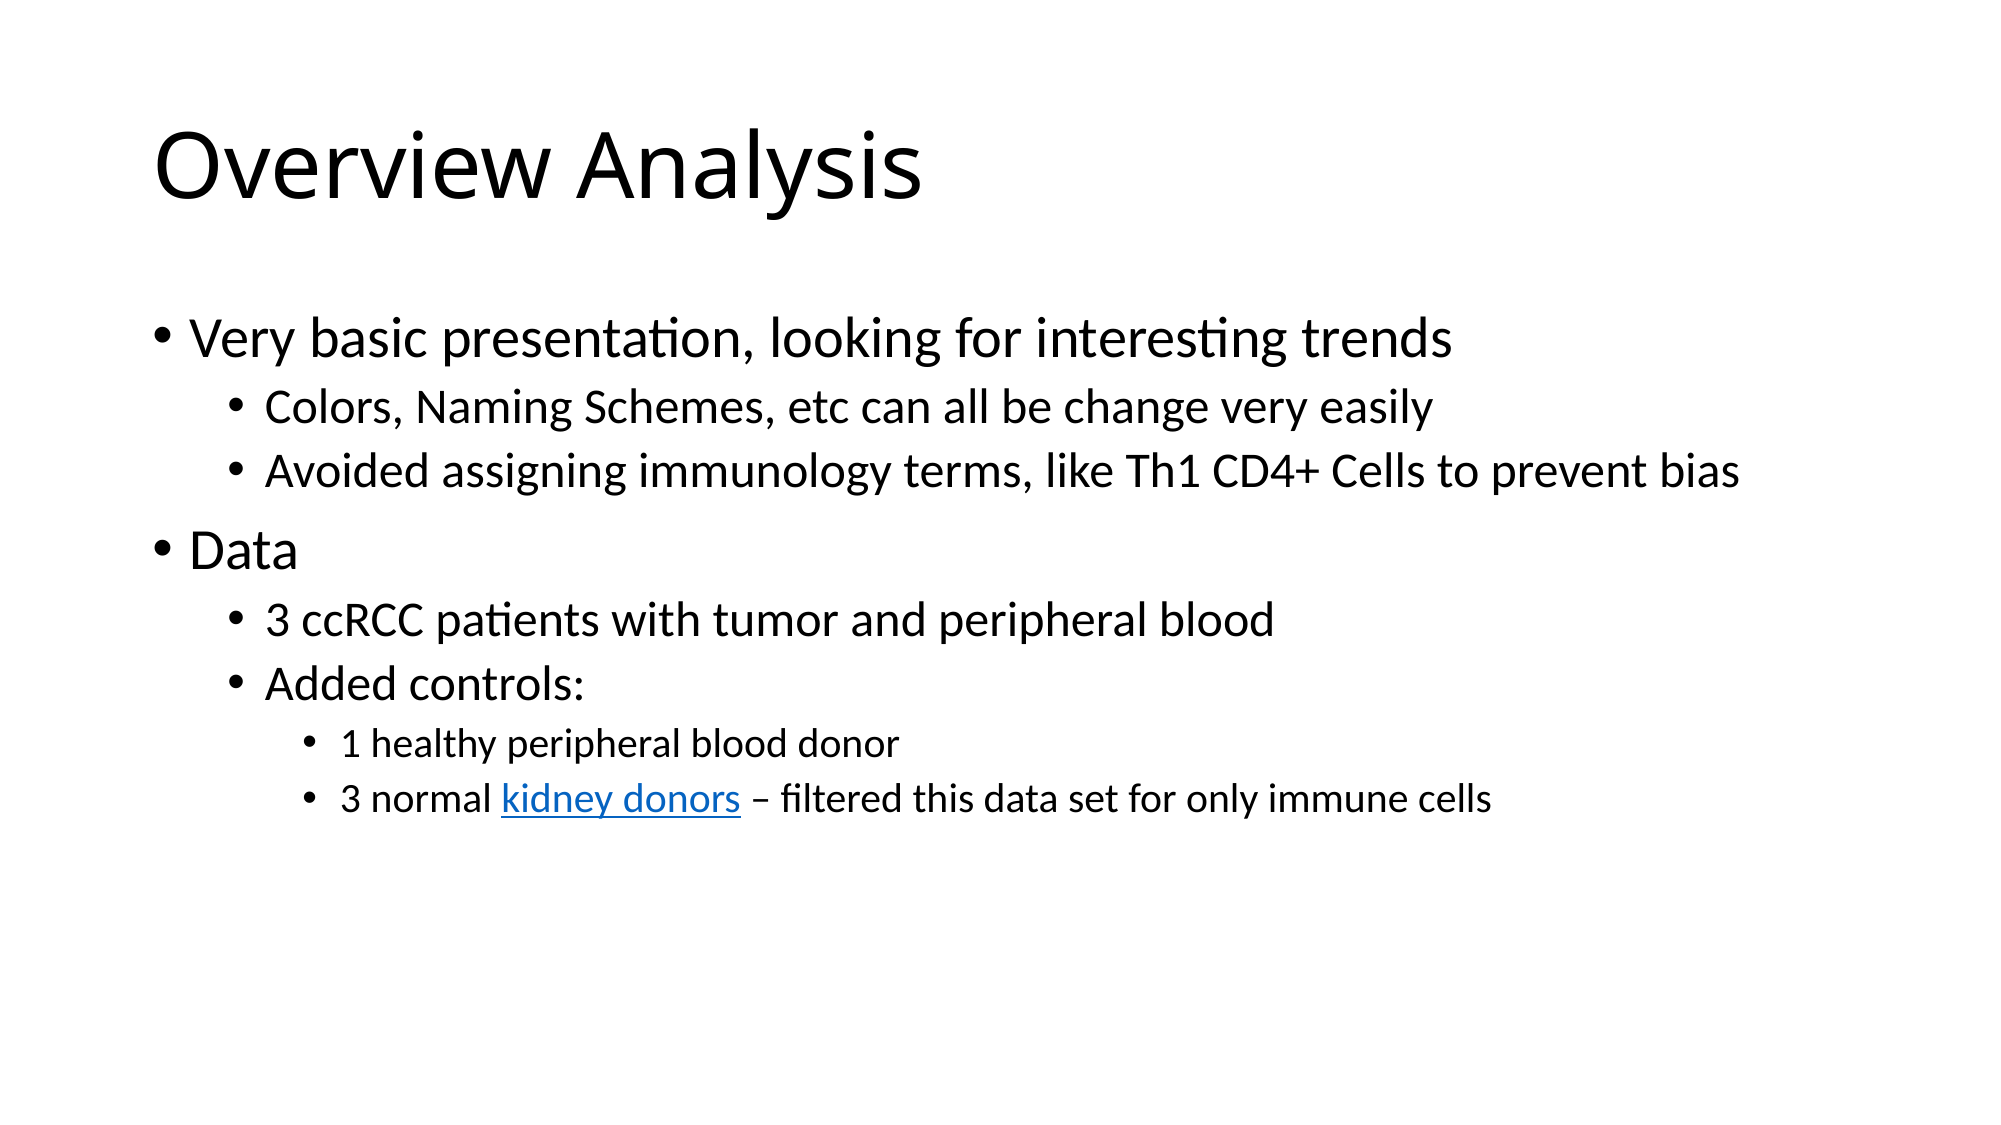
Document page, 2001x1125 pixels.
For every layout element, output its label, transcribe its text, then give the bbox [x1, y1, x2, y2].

title Overview Analysis [137, 59, 1863, 278]
list Very basic presentation, looking for interesting trends Colors, Naming Schemes, etc can all be change very easily Avoided assigning immunology terms, like Th1 CD4+ Cells to prevent bias Data 3 ccRCC patients with tumor and peripheral blood Added controls: 1 healthy peripheral blood donor 3 normal kidney donors – filtered this data set for only immune cells [137, 299, 1863, 1014]
